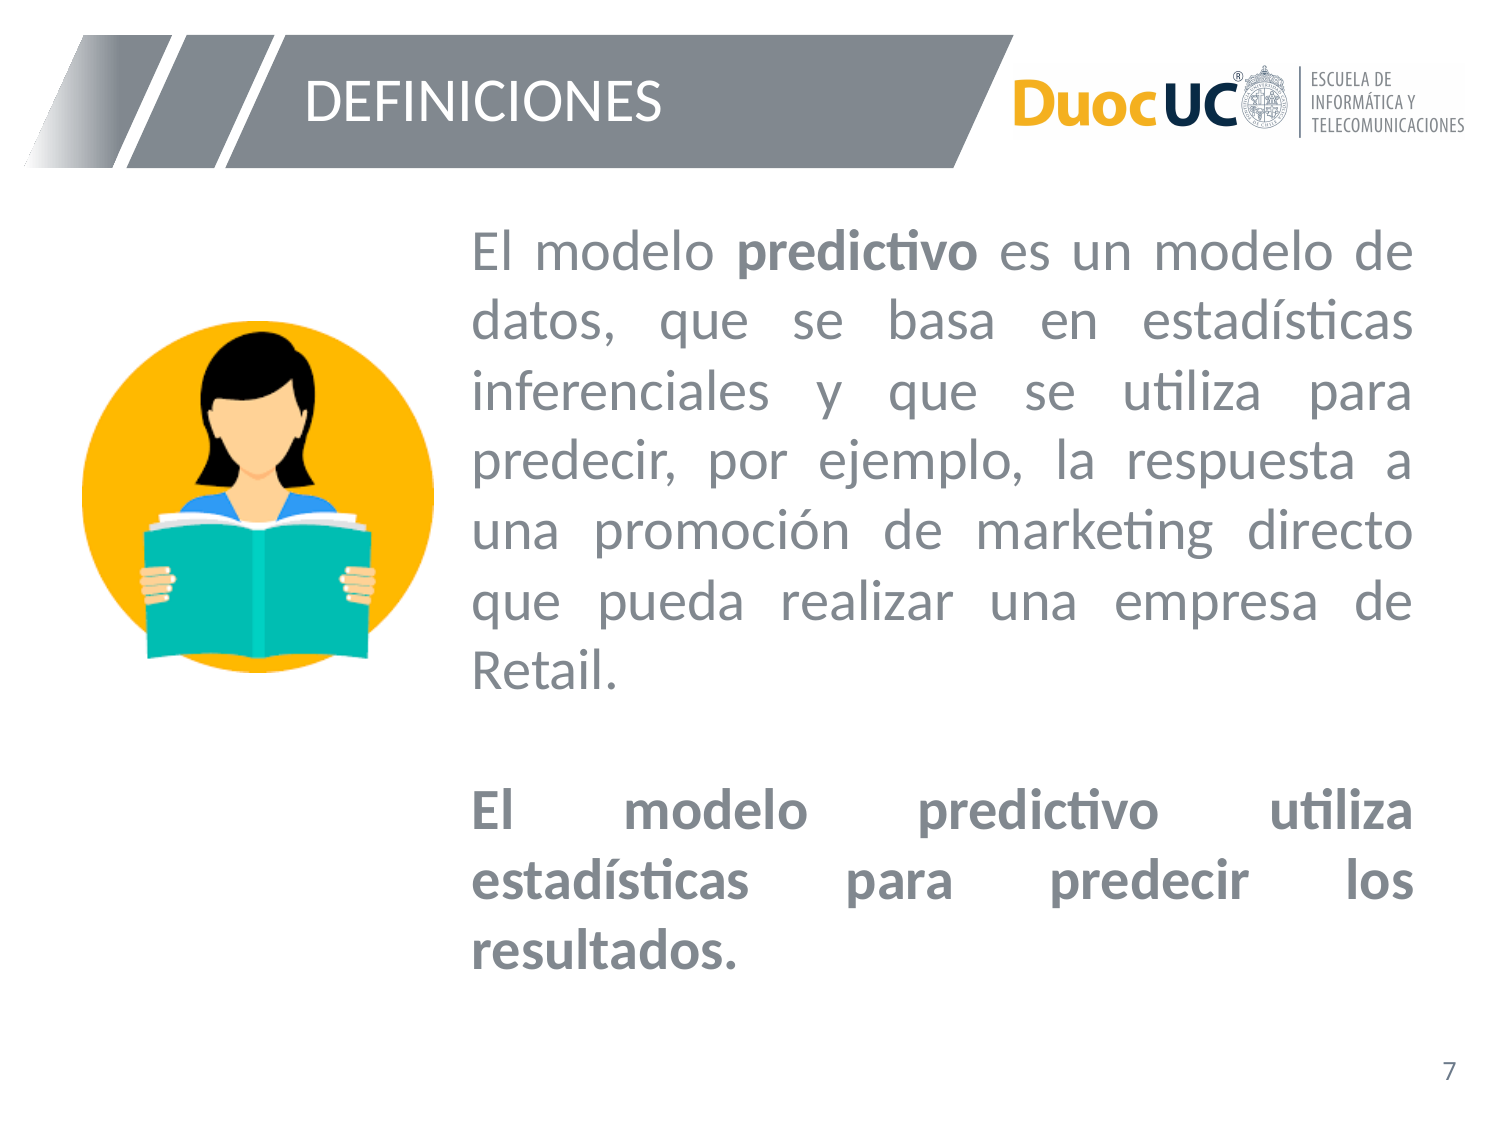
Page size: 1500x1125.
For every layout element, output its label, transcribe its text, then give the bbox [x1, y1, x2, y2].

title DEFINICIONES [289, 34, 993, 169]
text_box El modelo predictivo es un modelo de datos, que se basa en estadísticas inferenciales y que se utiliza para predecir, por ejemplo, la respuesta a una promoción de marketing directo que pueda realizar una empresa de Retail. El modelo predictivo utiliza estadísticas para predecir los resultados. [456, 204, 1430, 992]
picture [1013, 63, 1465, 140]
picture [81, 321, 434, 674]
